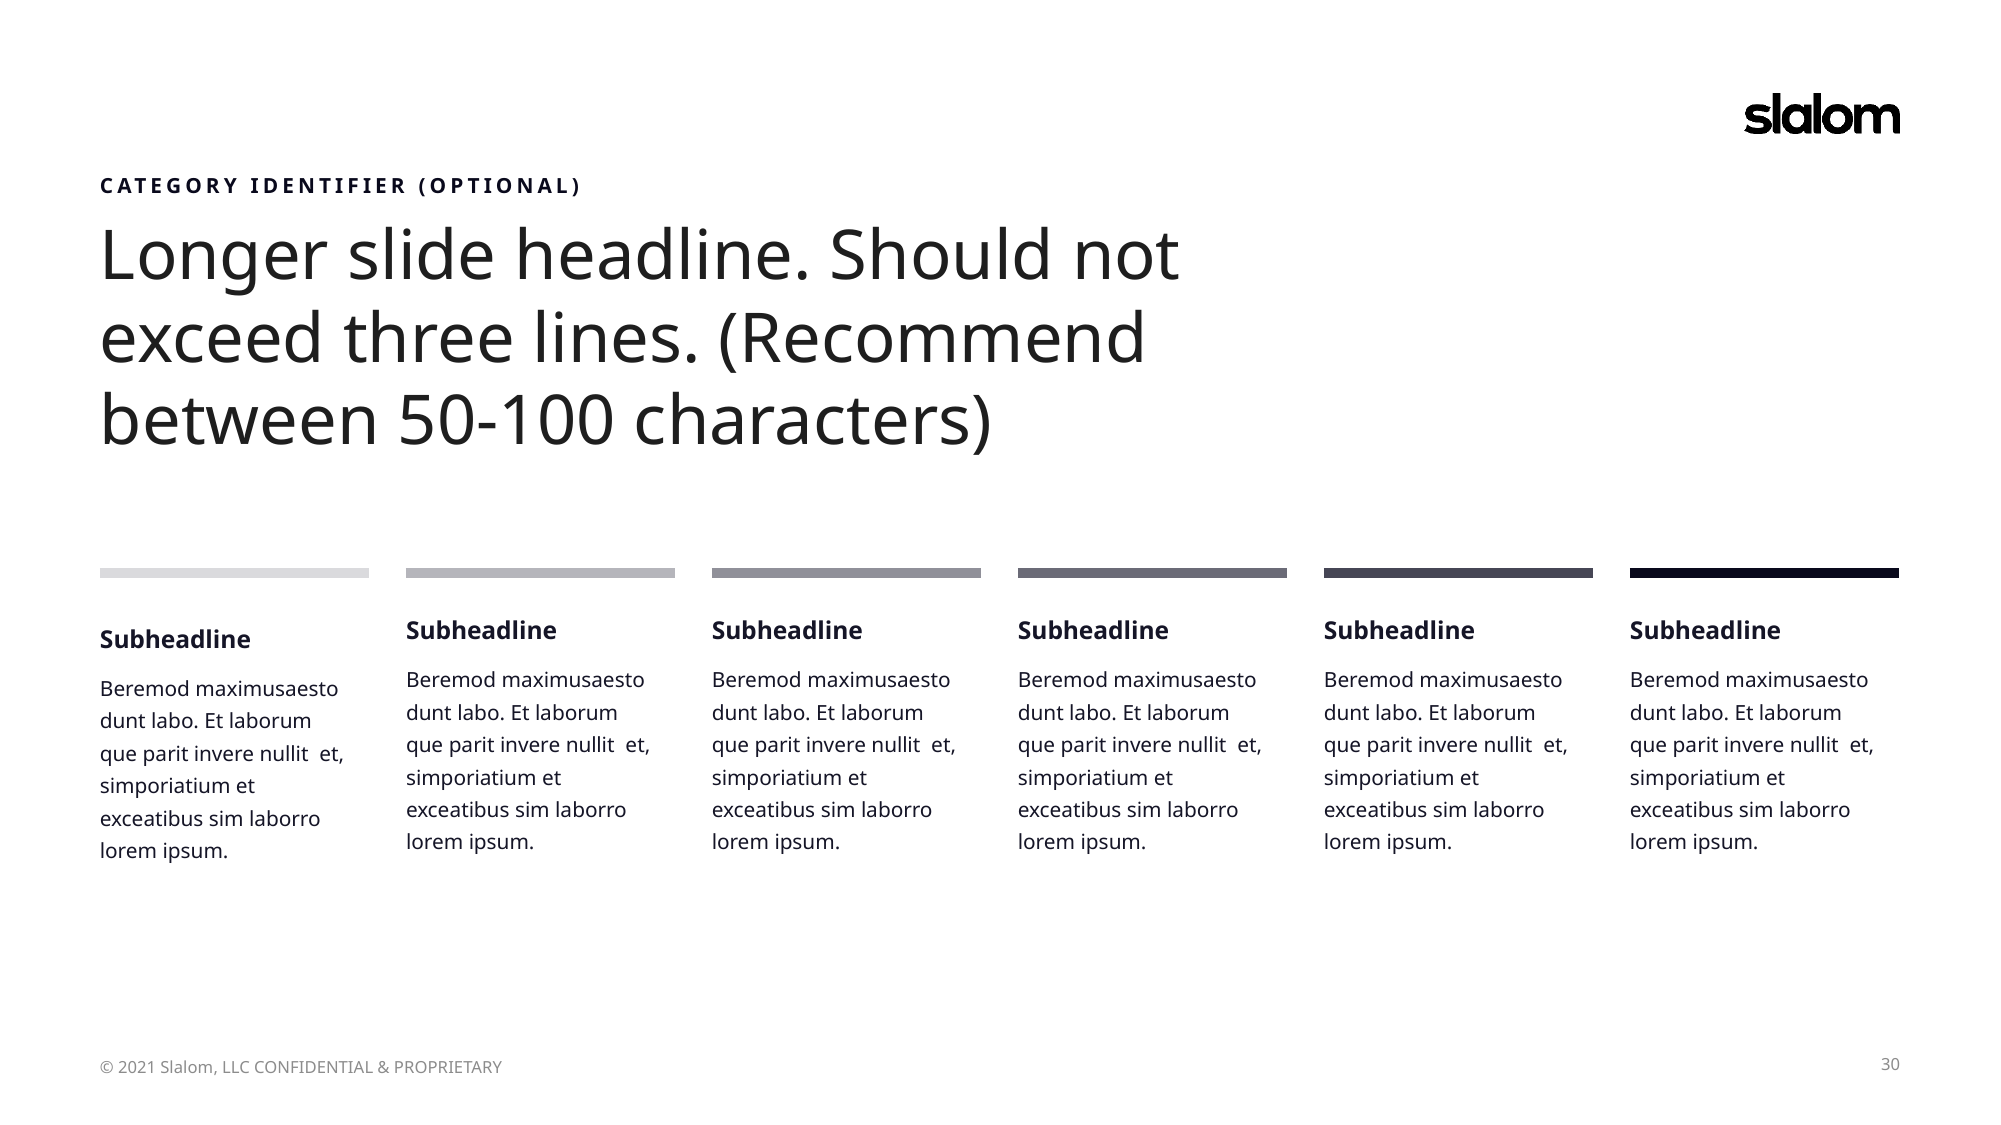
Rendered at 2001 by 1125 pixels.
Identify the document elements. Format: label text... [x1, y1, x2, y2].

text_box Subheadline Beremod maximusaesto dunt labo. Et laborum que parit invere nullit et, simporiatium et exceatibus sim laborro lorem ipsum. [710, 613, 959, 853]
text_box Subheadline Beremod maximusaesto dunt labo. Et laborum que parit invere nullit et, simporiatium et exceatibus sim laborro lorem ipsum. [98, 613, 347, 862]
picture [1744, 93, 1900, 134]
text_box Longer slide headline. Should not exceed three lines. (Recommend between 50-100 characters) [98, 209, 1413, 461]
footer © 2021 Slalom, LLC CONFIDENTIAL & PROPRIETARY [99, 1038, 759, 1099]
text_box Subheadline Beremod maximusaesto dunt labo. Et laborum que parit invere nullit et, simporiatium et exceatibus sim laborro lorem ipsum. [1016, 613, 1265, 853]
text_box Subheadline Beremod maximusaesto dunt labo. Et laborum que parit invere nullit et, simporiatium et exceatibus sim laborro lorem ipsum. [404, 613, 653, 853]
text_box Subheadline Beremod maximusaesto dunt labo. Et laborum que parit invere nullit et, simporiatium et exceatibus sim laborro lorem ipsum. [1628, 613, 1877, 853]
text_box CATEGORY IDENTIFIER (OPTIONAL) [98, 170, 727, 198]
slide_number 30 [1412, 1035, 1900, 1096]
text_box Subheadline Beremod maximusaesto dunt labo. Et laborum que parit invere nullit et, simporiatium et exceatibus sim laborro lorem ipsum. [1322, 613, 1571, 853]
